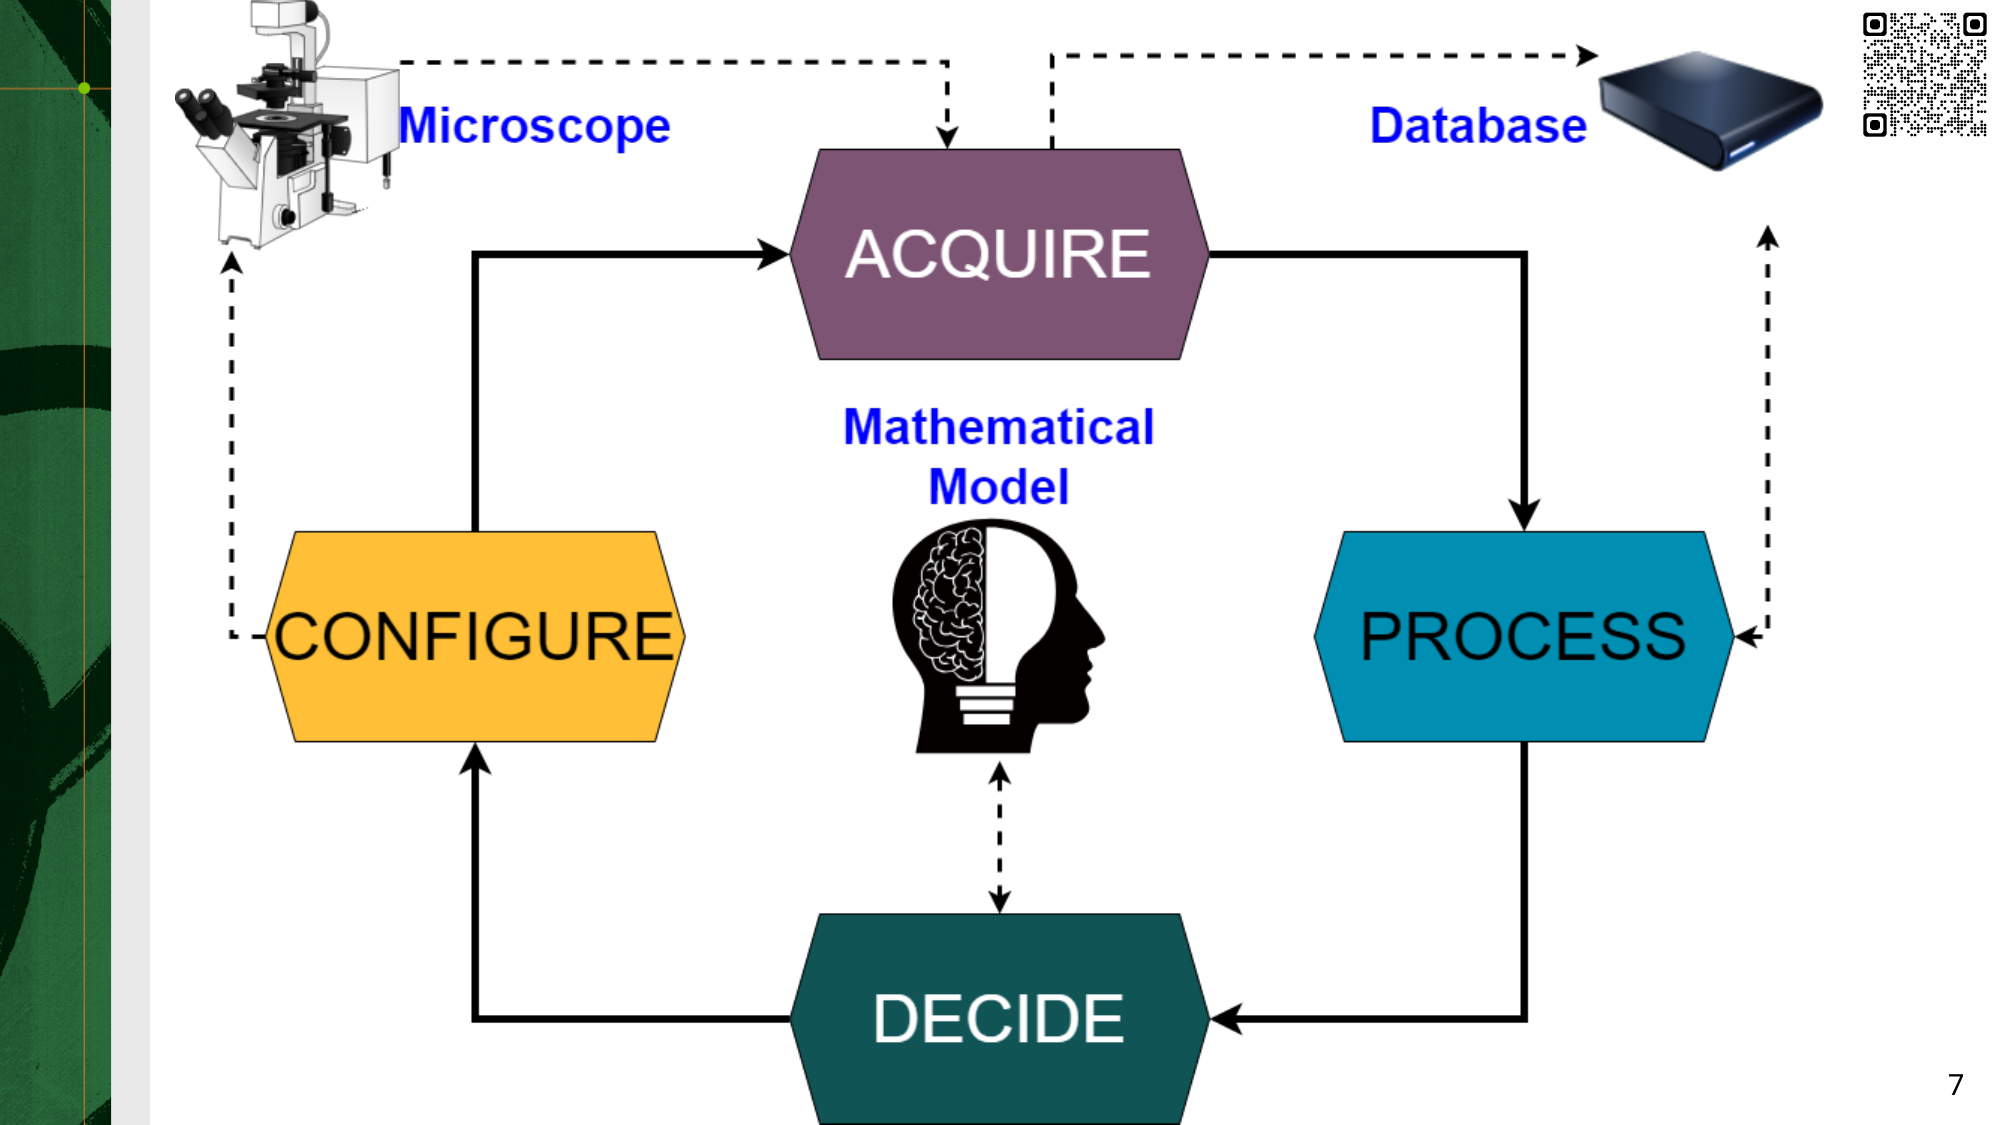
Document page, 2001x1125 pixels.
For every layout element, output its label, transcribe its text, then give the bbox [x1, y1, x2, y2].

slide_number 7 [1903, 1068, 1980, 1105]
picture [0, 0, 111, 1125]
picture [174, 0, 1826, 1125]
picture [1849, 0, 2000, 151]
